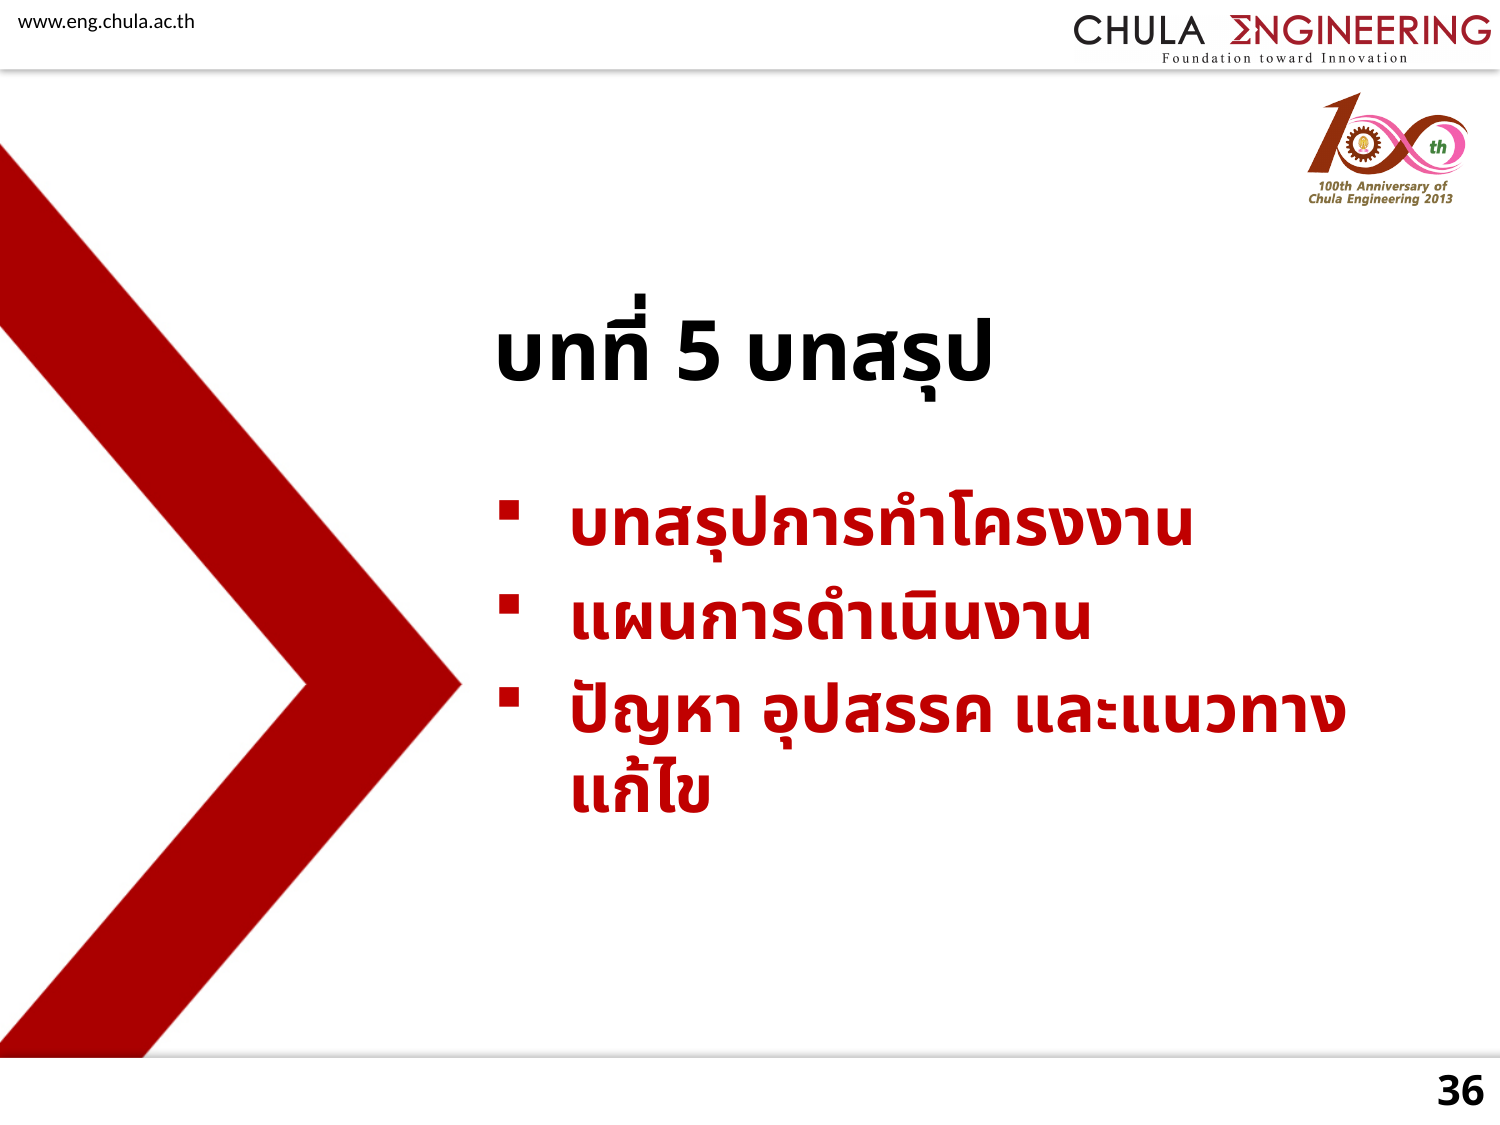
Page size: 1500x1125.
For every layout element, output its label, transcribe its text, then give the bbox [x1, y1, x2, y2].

title บทที่ 5 บทสรุป [478, 287, 1394, 408]
subtitle บทสรุปการทำโครงงาน แผนการดำเนินงาน ปัญหา อุปสรรค และแนวทางแก้ไข [478, 471, 1422, 898]
picture [0, 70, 1500, 1057]
picture [1074, 15, 1491, 63]
slide_number 36 [1149, 1062, 1500, 1123]
